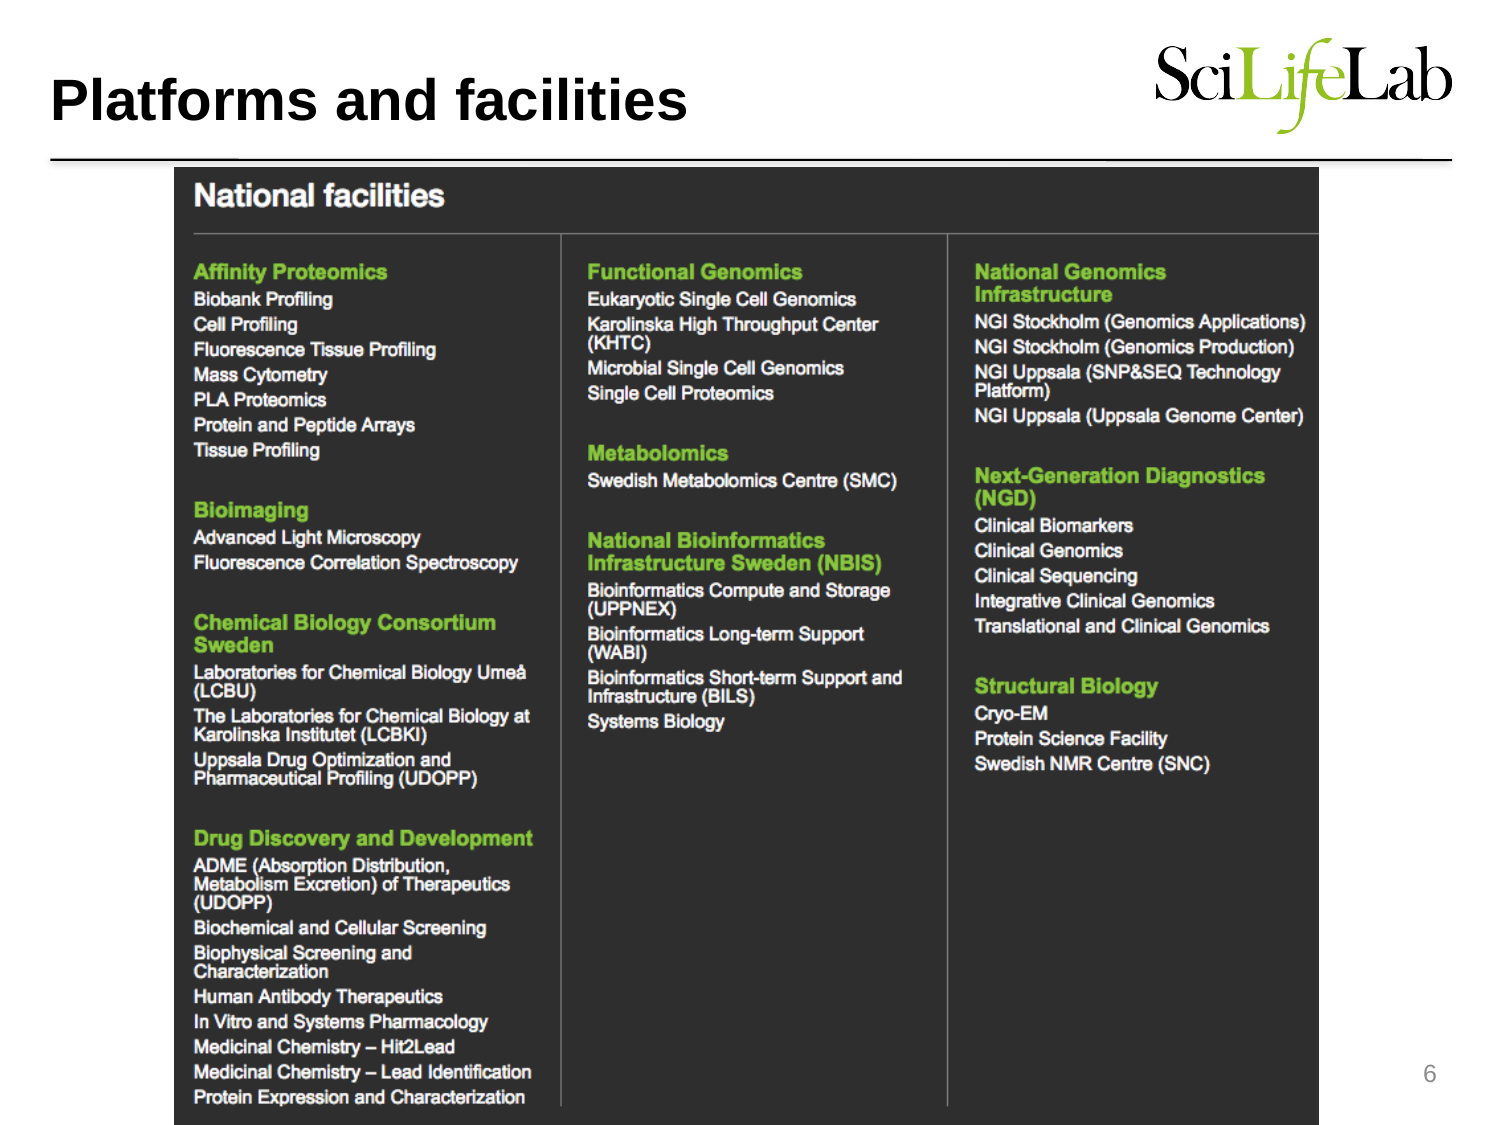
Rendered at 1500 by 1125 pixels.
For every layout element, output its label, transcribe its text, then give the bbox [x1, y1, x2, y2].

picture [1156, 38, 1452, 61]
title Platforms and facilities [50, 61, 1452, 166]
slide_number 6 [1324, 1042, 1452, 1103]
picture [174, 167, 1320, 1125]
